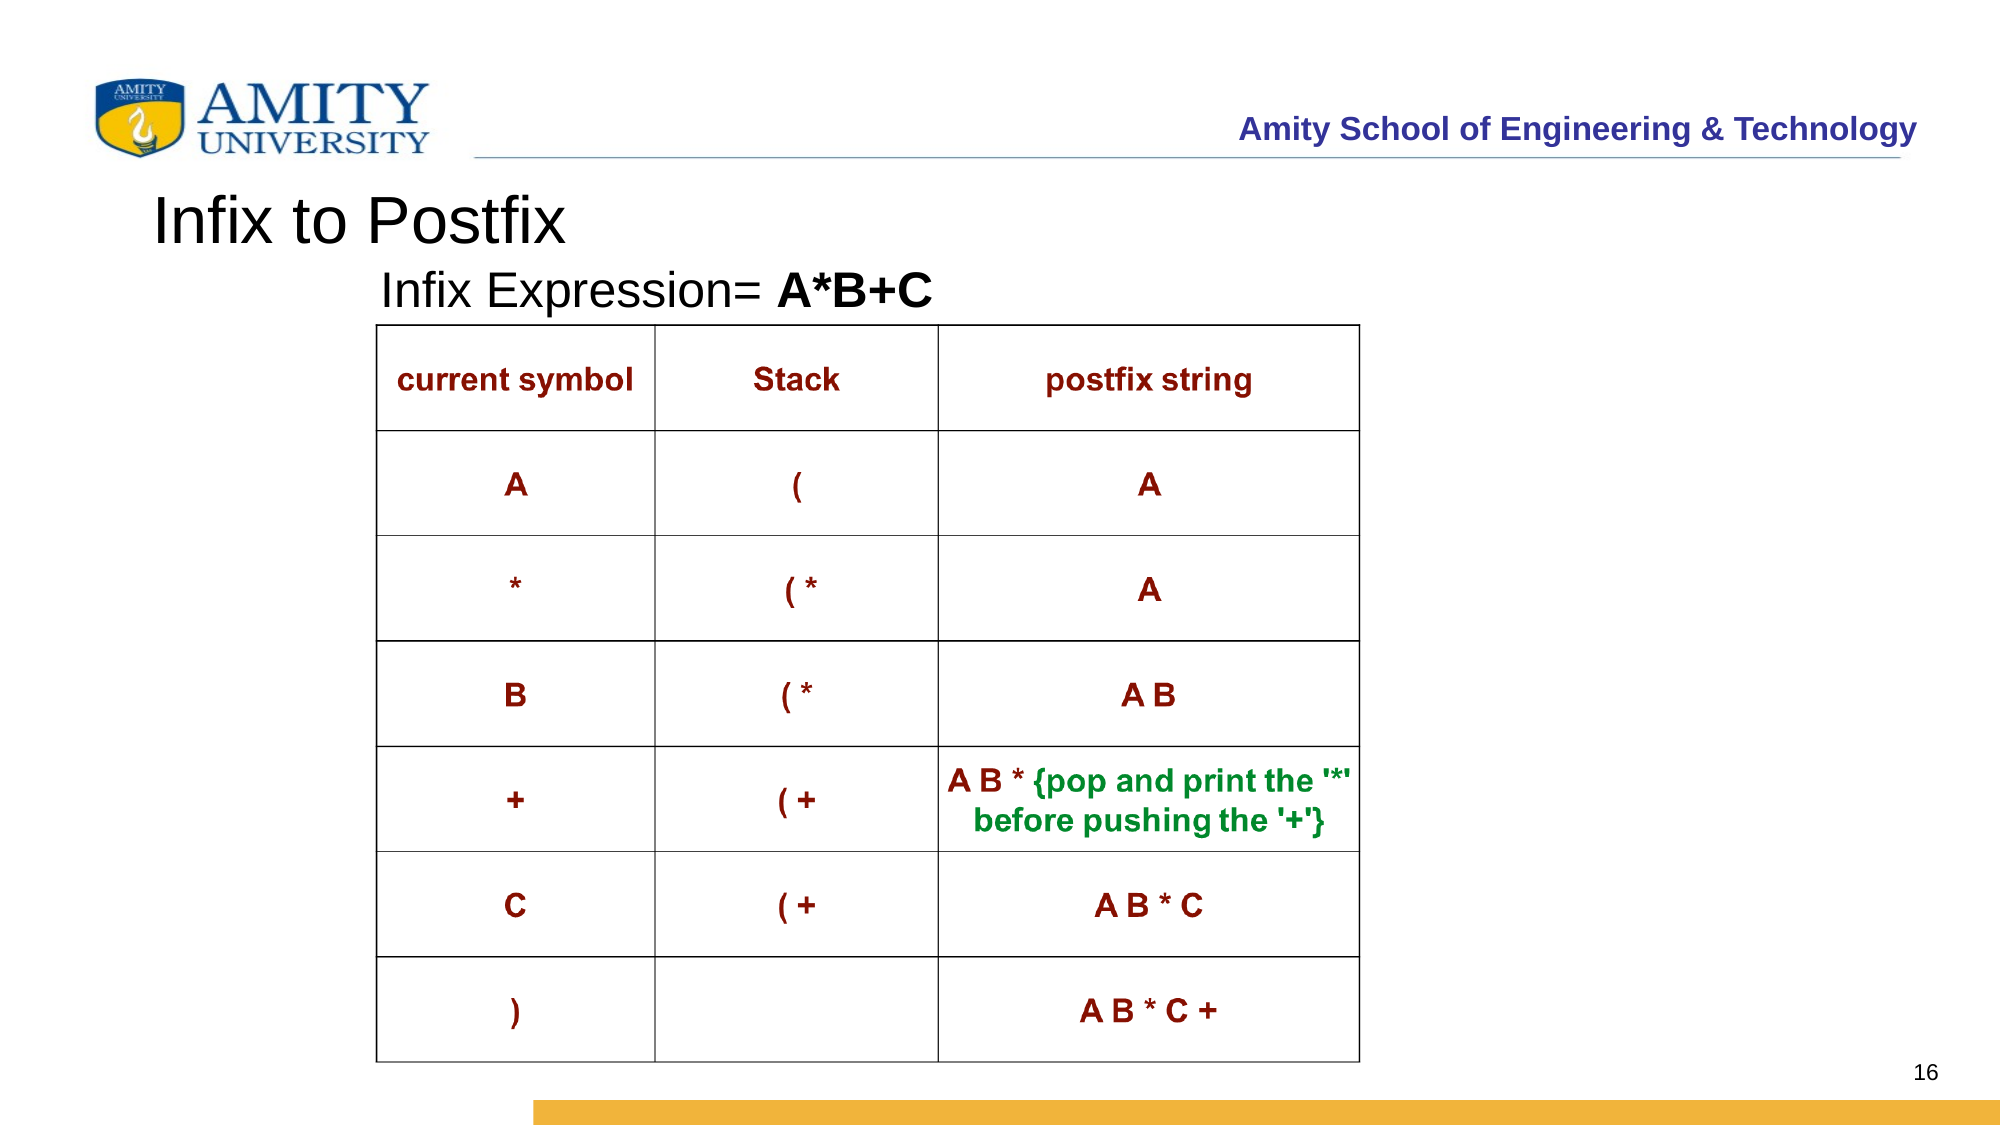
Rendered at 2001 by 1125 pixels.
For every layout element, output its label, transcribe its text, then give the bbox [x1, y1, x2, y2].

list Infix Expression= A*B+C [337, 249, 1632, 1089]
slide_number 16 [1487, 1050, 1954, 1125]
title Infix to Postfix [137, 59, 1863, 278]
picture [0, 0, 2000, 188]
picture [374, 324, 1379, 1063]
picture [1864, 125, 1872, 137]
